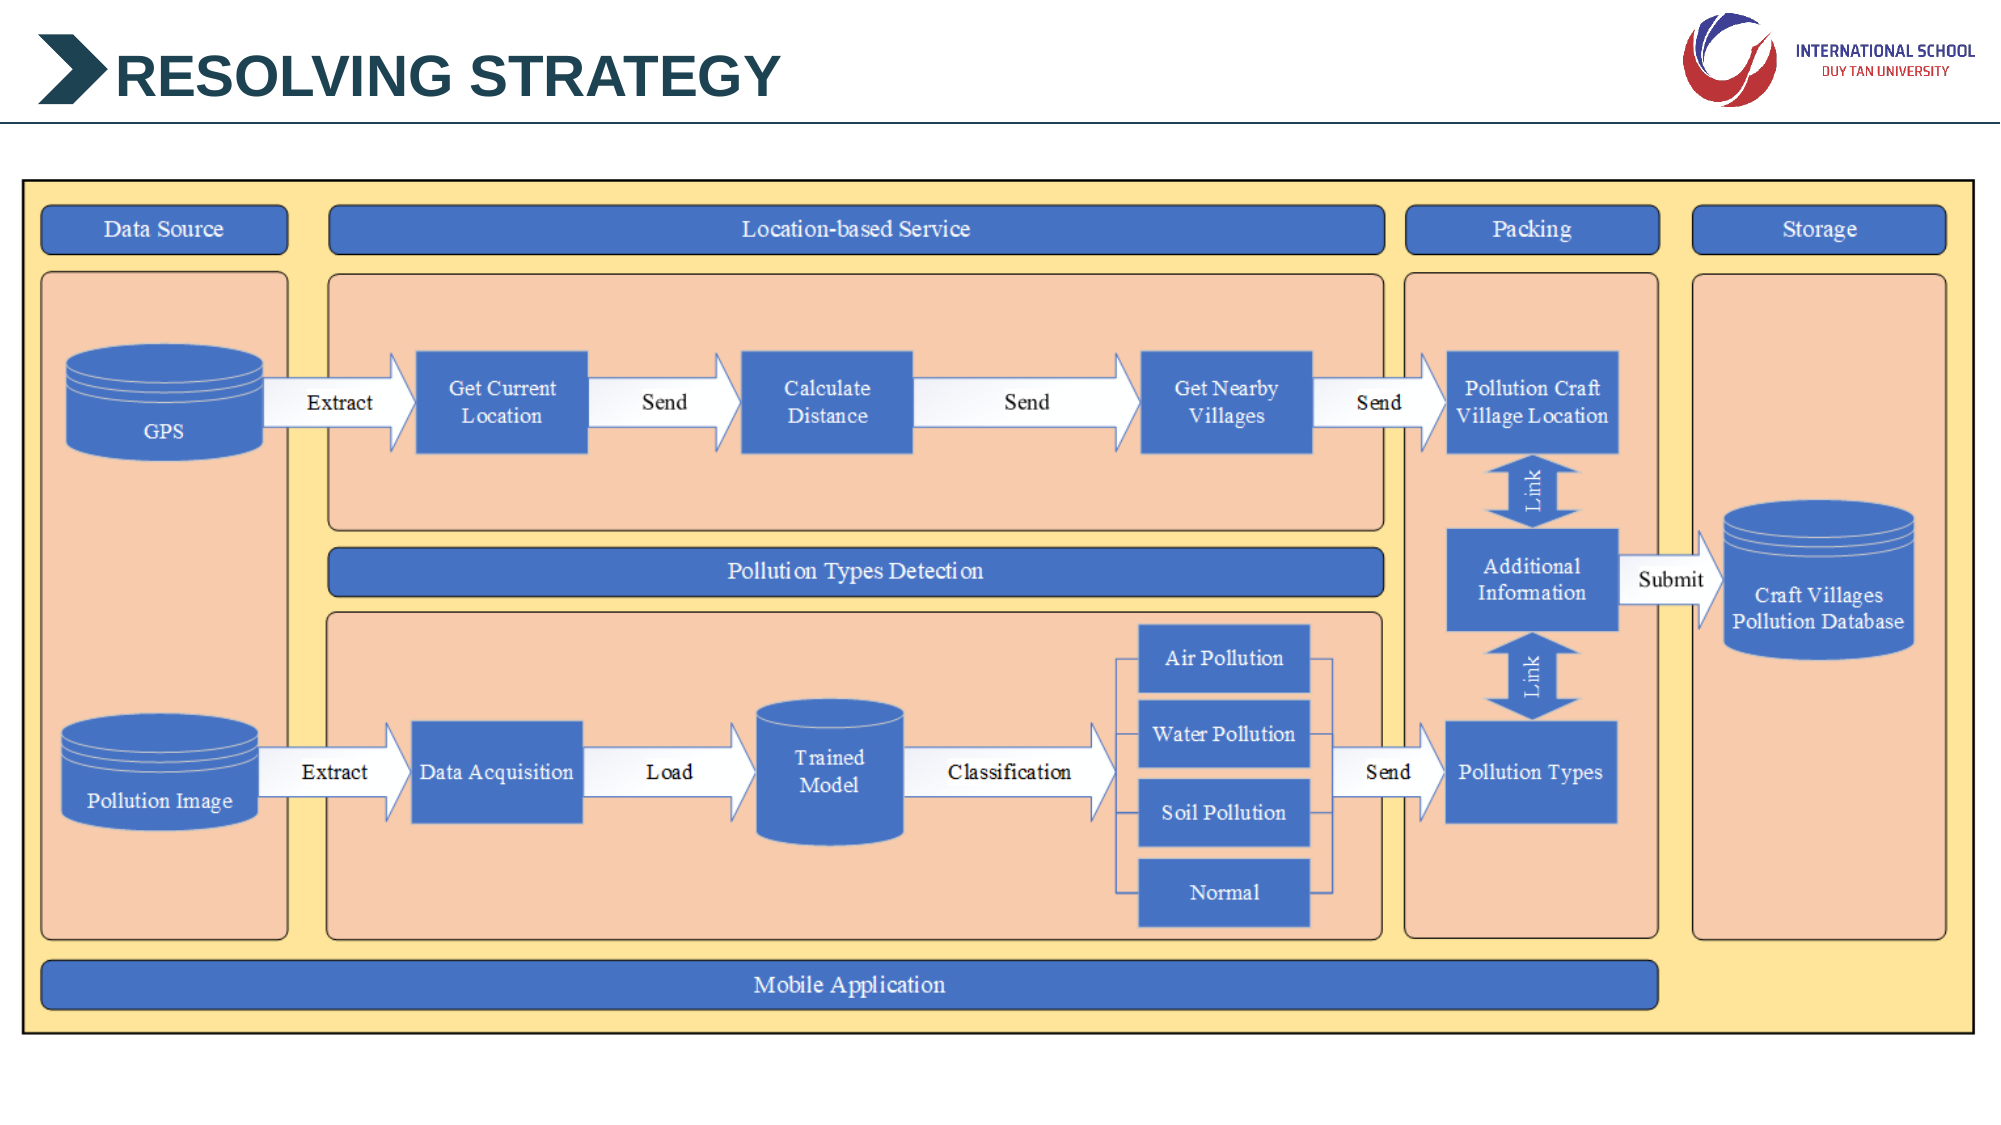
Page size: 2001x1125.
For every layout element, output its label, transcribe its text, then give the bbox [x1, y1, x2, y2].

text_box RESOLVING STRATEGY [100, 30, 797, 115]
picture [18, 178, 1979, 1037]
picture [1683, 13, 1975, 107]
